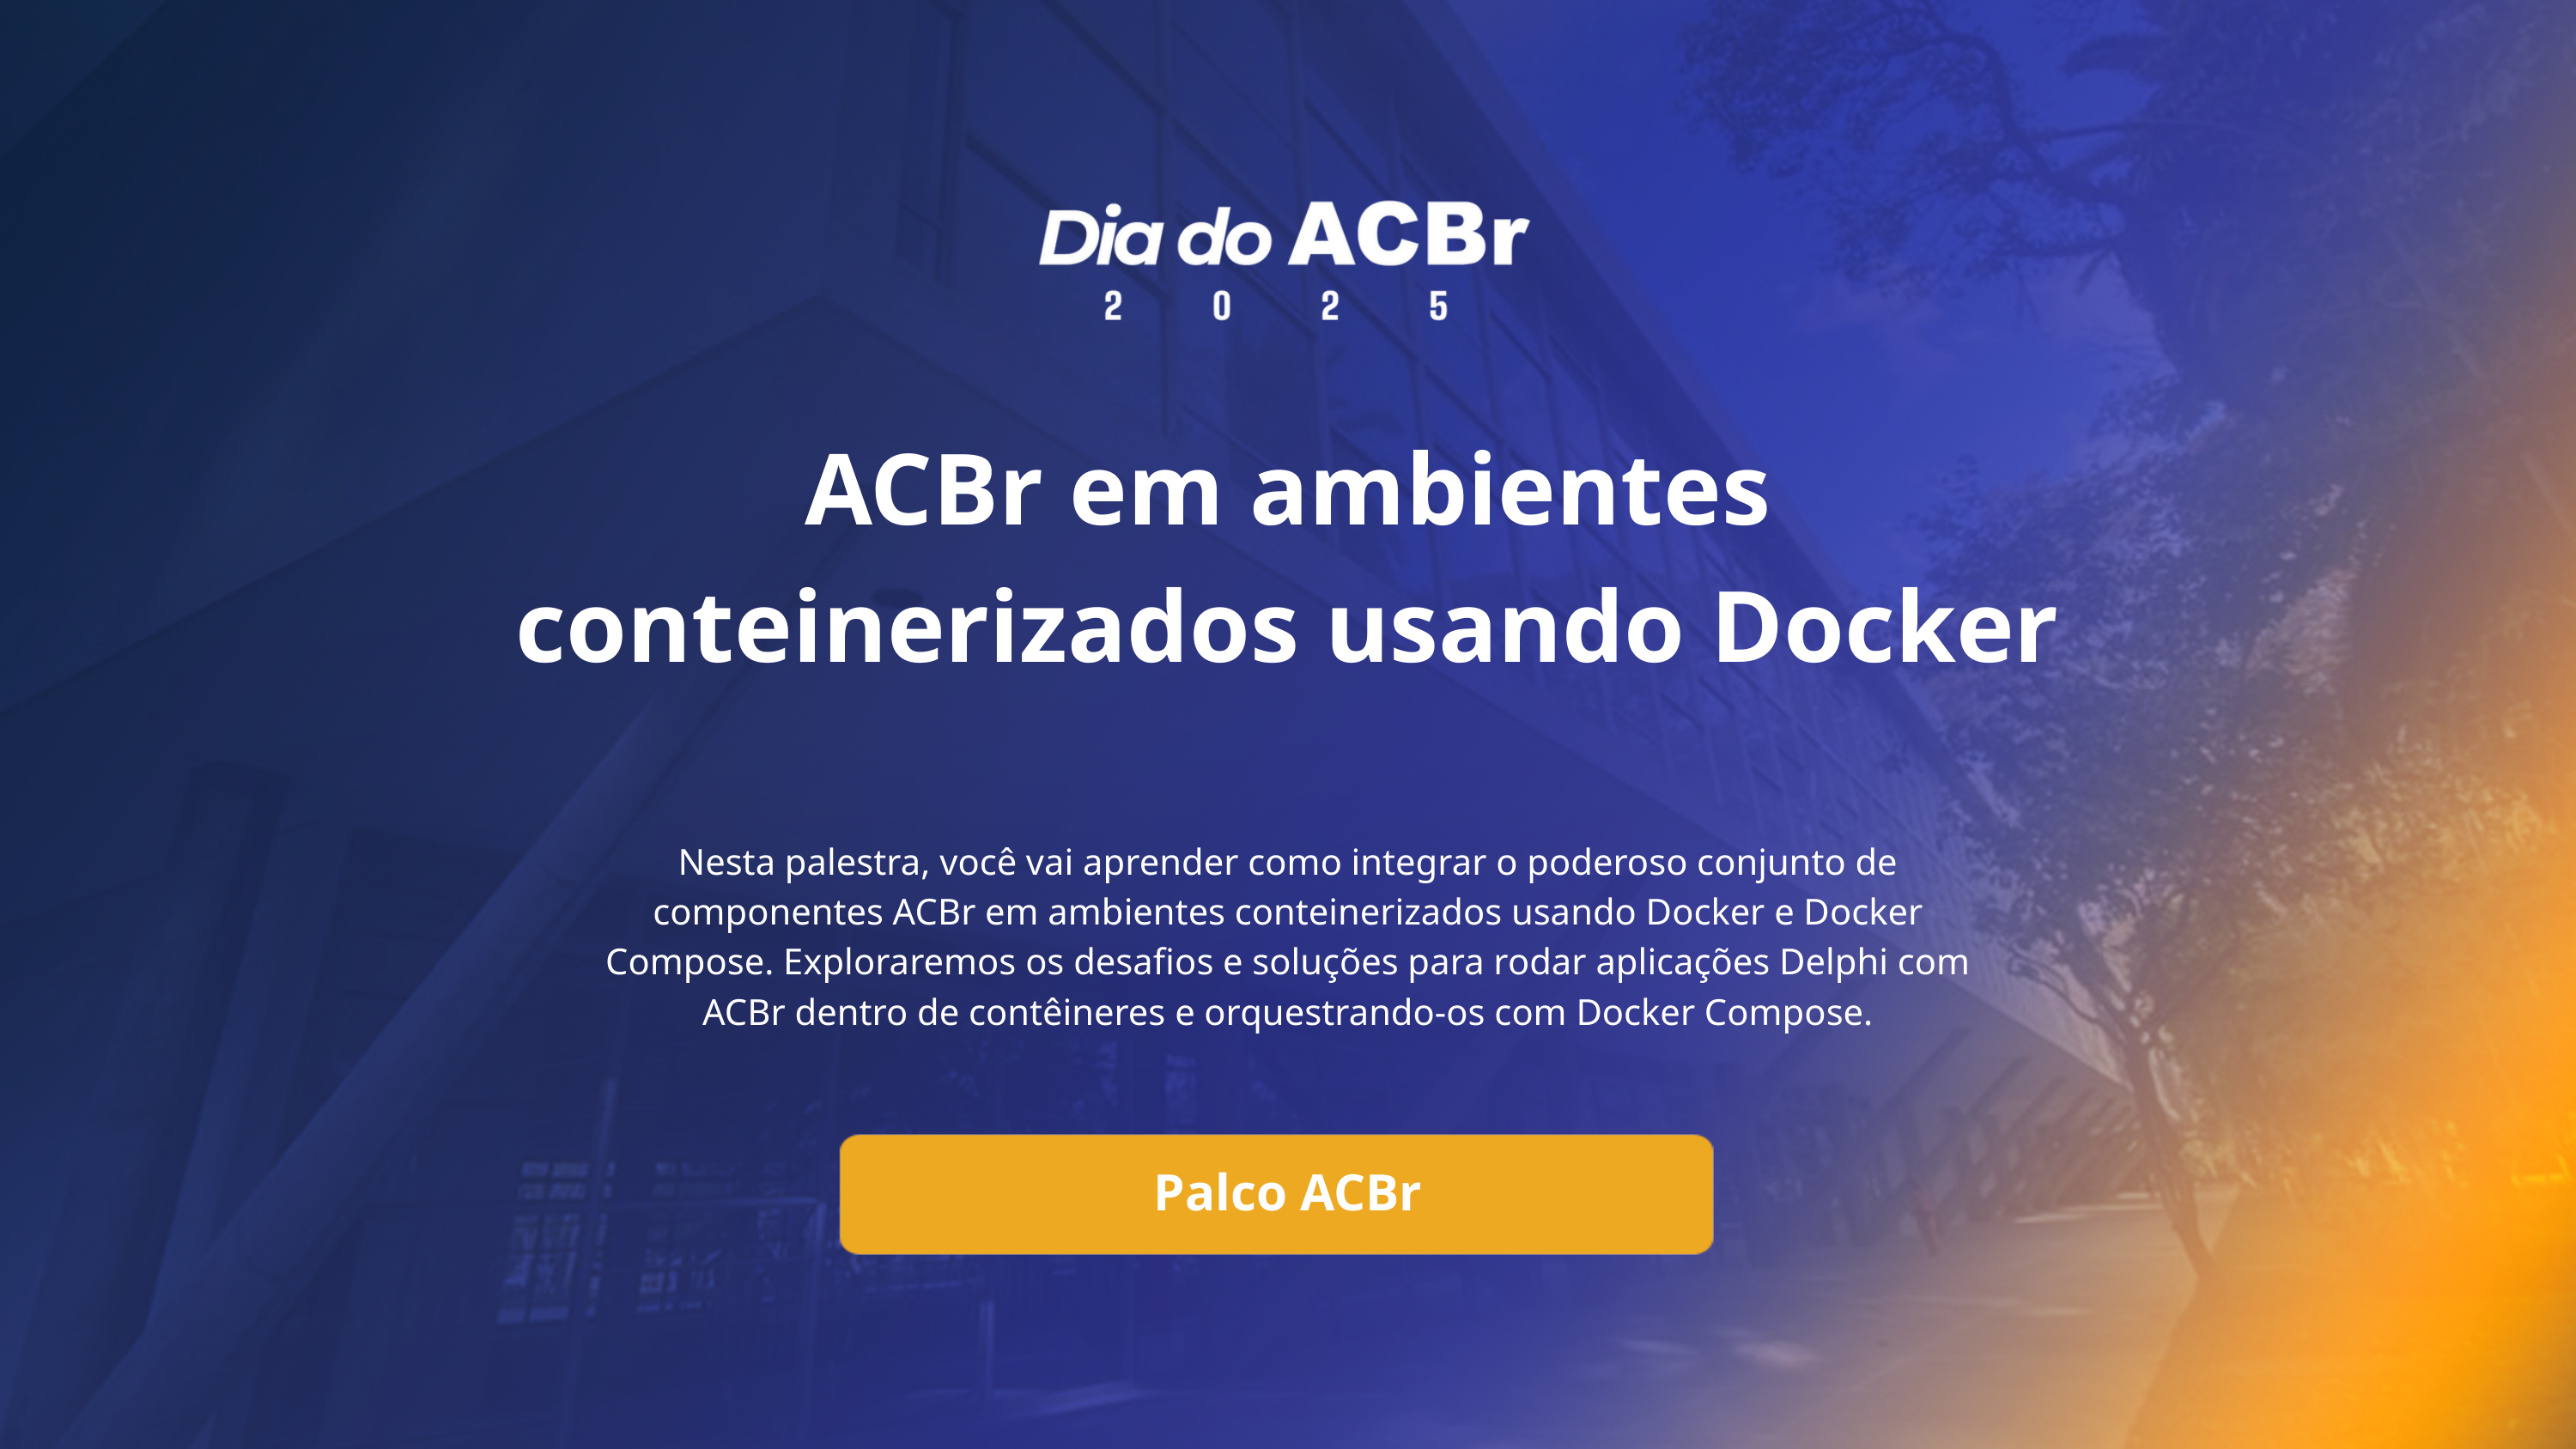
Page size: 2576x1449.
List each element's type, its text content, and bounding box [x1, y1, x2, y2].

text_box [744, 0, 1832, 406]
text_box [744, 682, 1832, 832]
text_box [0, 0, 2576, 1449]
text_box [744, 1033, 1832, 1368]
text_box Palco ACBr [917, 1185, 1659, 1222]
text_box ACBr em ambientes conteinerizados usando Docker [444, 406, 2132, 682]
text_box Nesta palestra, você vai aprender como integrar o poderoso conjunto de componentes ACBr em ambientes conteinerizados usando Docker e Docker Compose. Exploraremos os desafios e soluções para rodar aplicações Delphi com ACBr dentro de contêineres e orquestrando-os com Docker Compose. [574, 832, 2002, 1033]
